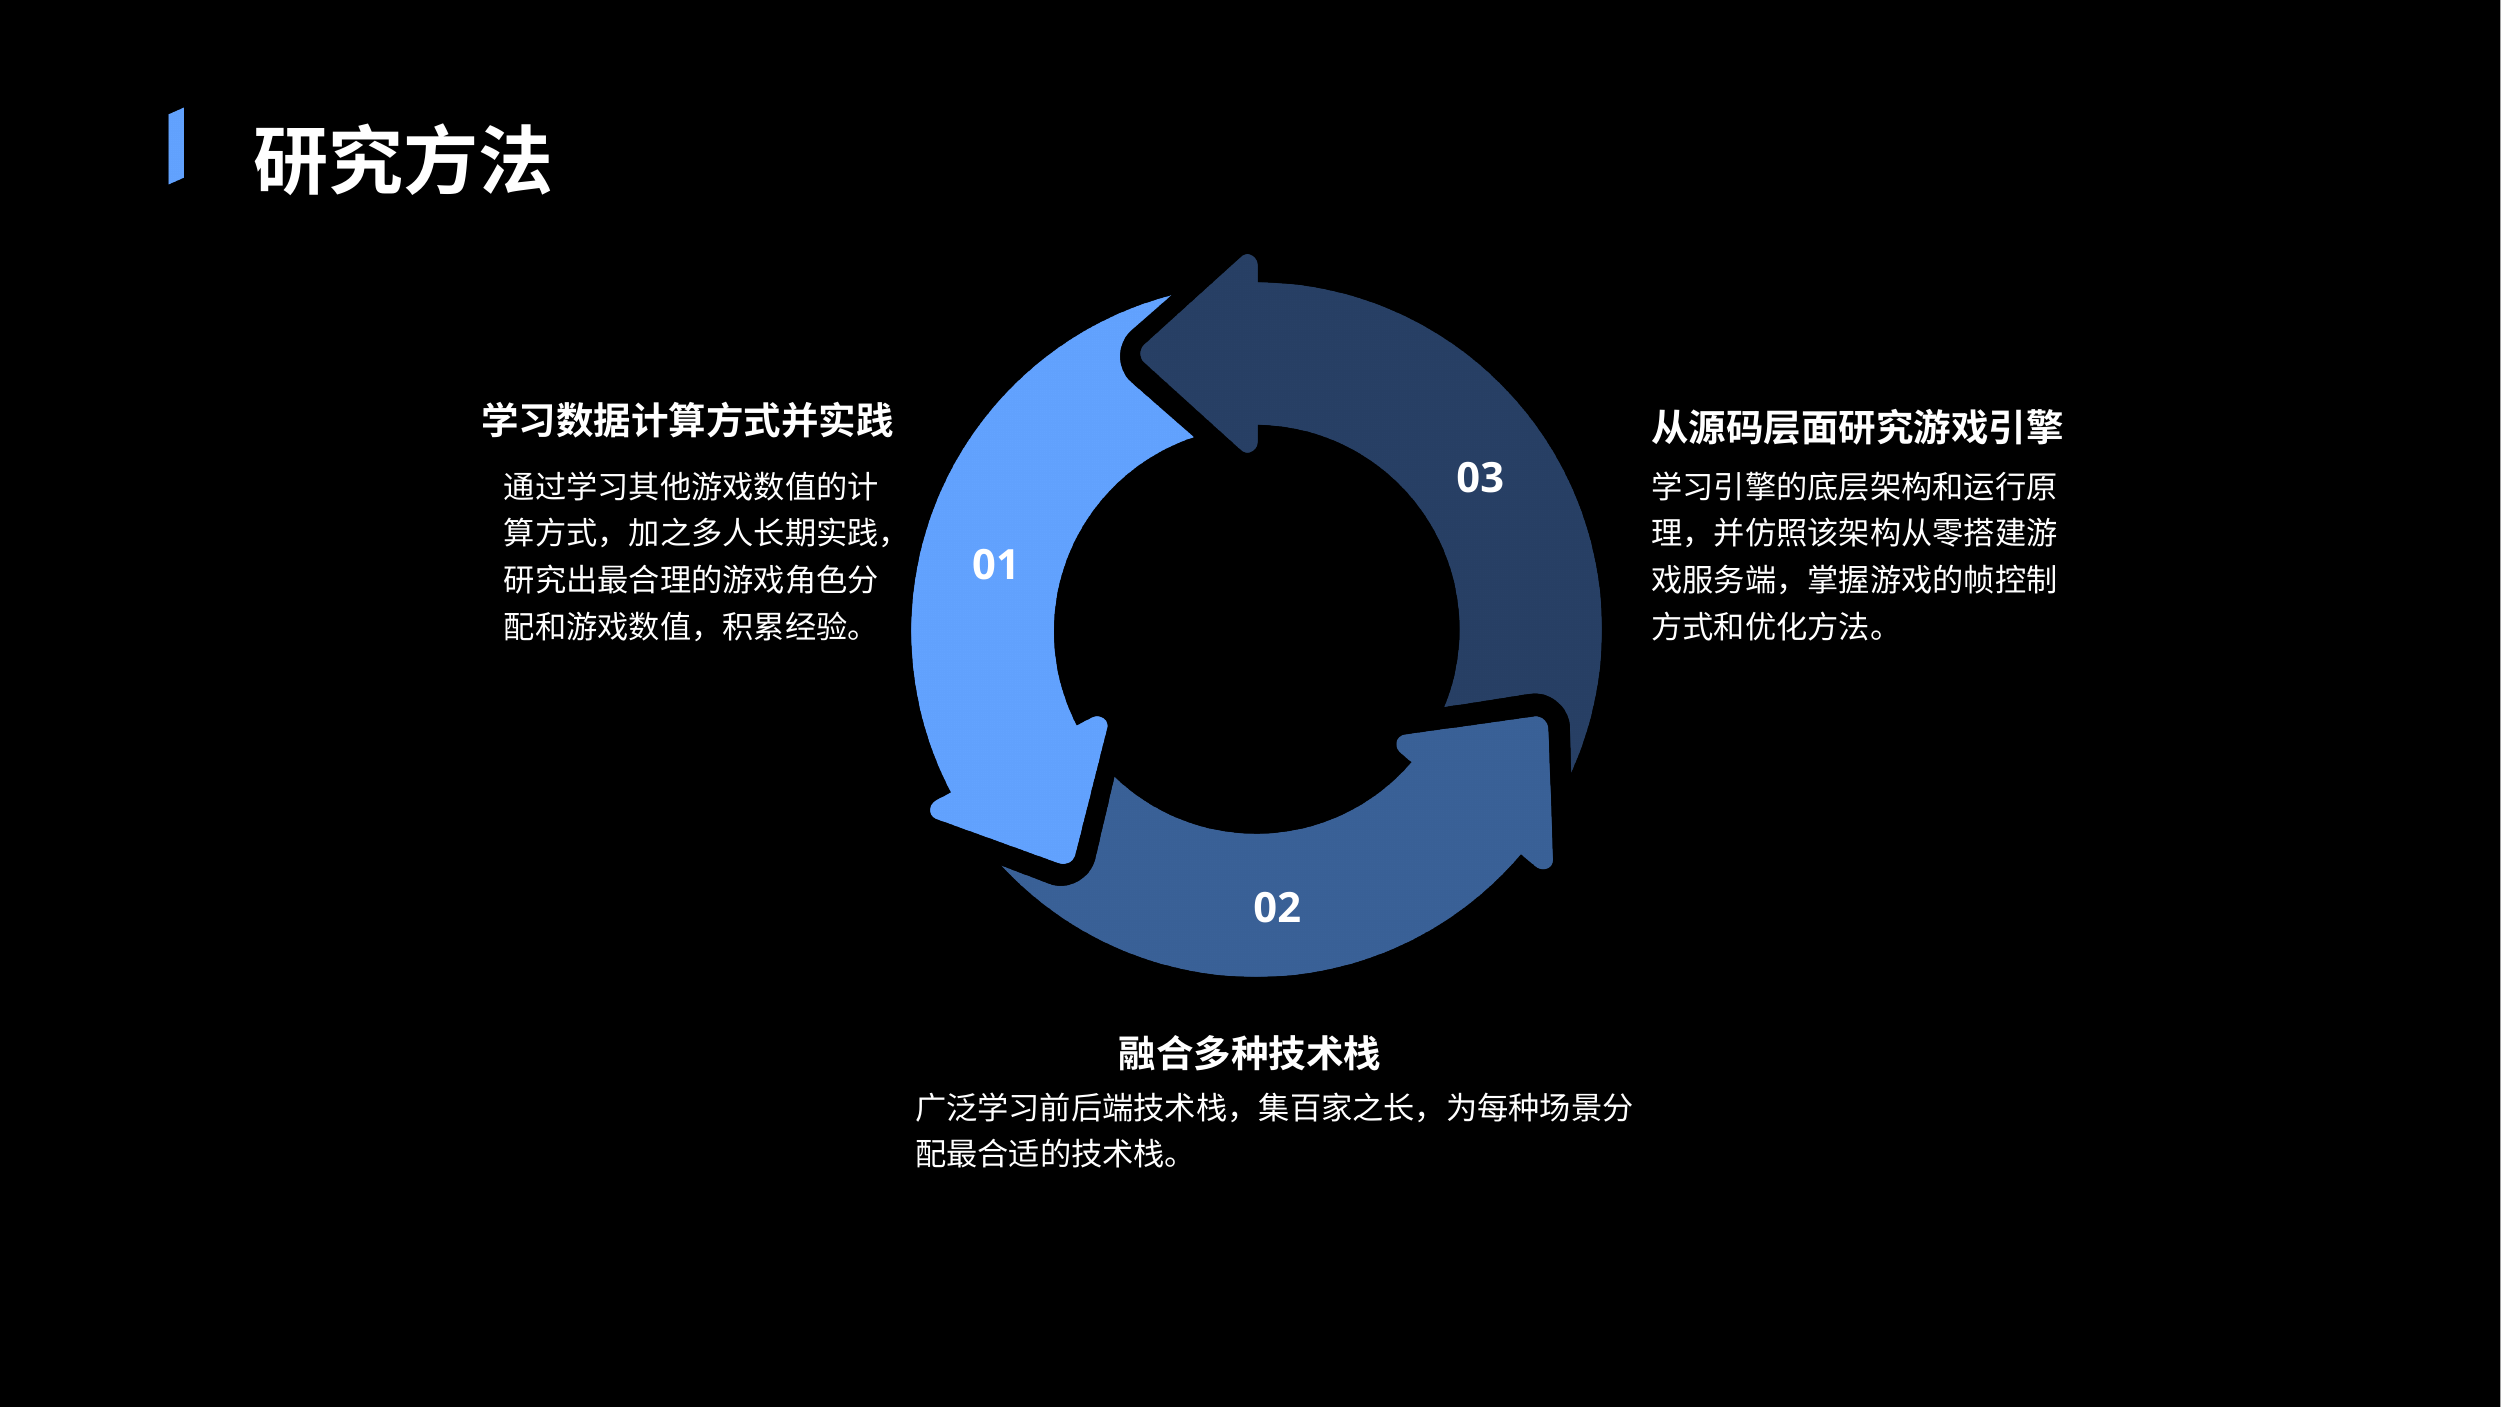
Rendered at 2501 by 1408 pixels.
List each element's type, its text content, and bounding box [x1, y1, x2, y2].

text_box 通过学习其他游戏数值的计算方式，加之多人长期实践，研究出最合理的游戏角色分配和游戏数值，积累经验。 [503, 457, 882, 740]
text_box 学习引擎的底层架构和运行原理，并仿照该架构从零搭建游戏服务端，掌握游戏的帧控制方式和优化方法。 [1651, 457, 2086, 740]
picture [124, 74, 225, 216]
text_box 学习数据计算方式并实践 [481, 385, 911, 443]
text_box 融合多种技术栈 [1118, 1018, 1842, 1076]
text_box 从源码层面研究游戏引擎 [1651, 393, 2375, 450]
picture [911, 254, 1602, 977]
text_box 广泛学习前后端技术栈，集百家之长，为每种场景分配最合适的技术栈。 [915, 1078, 1638, 1361]
text_box 研究方法 [253, 77, 2394, 218]
